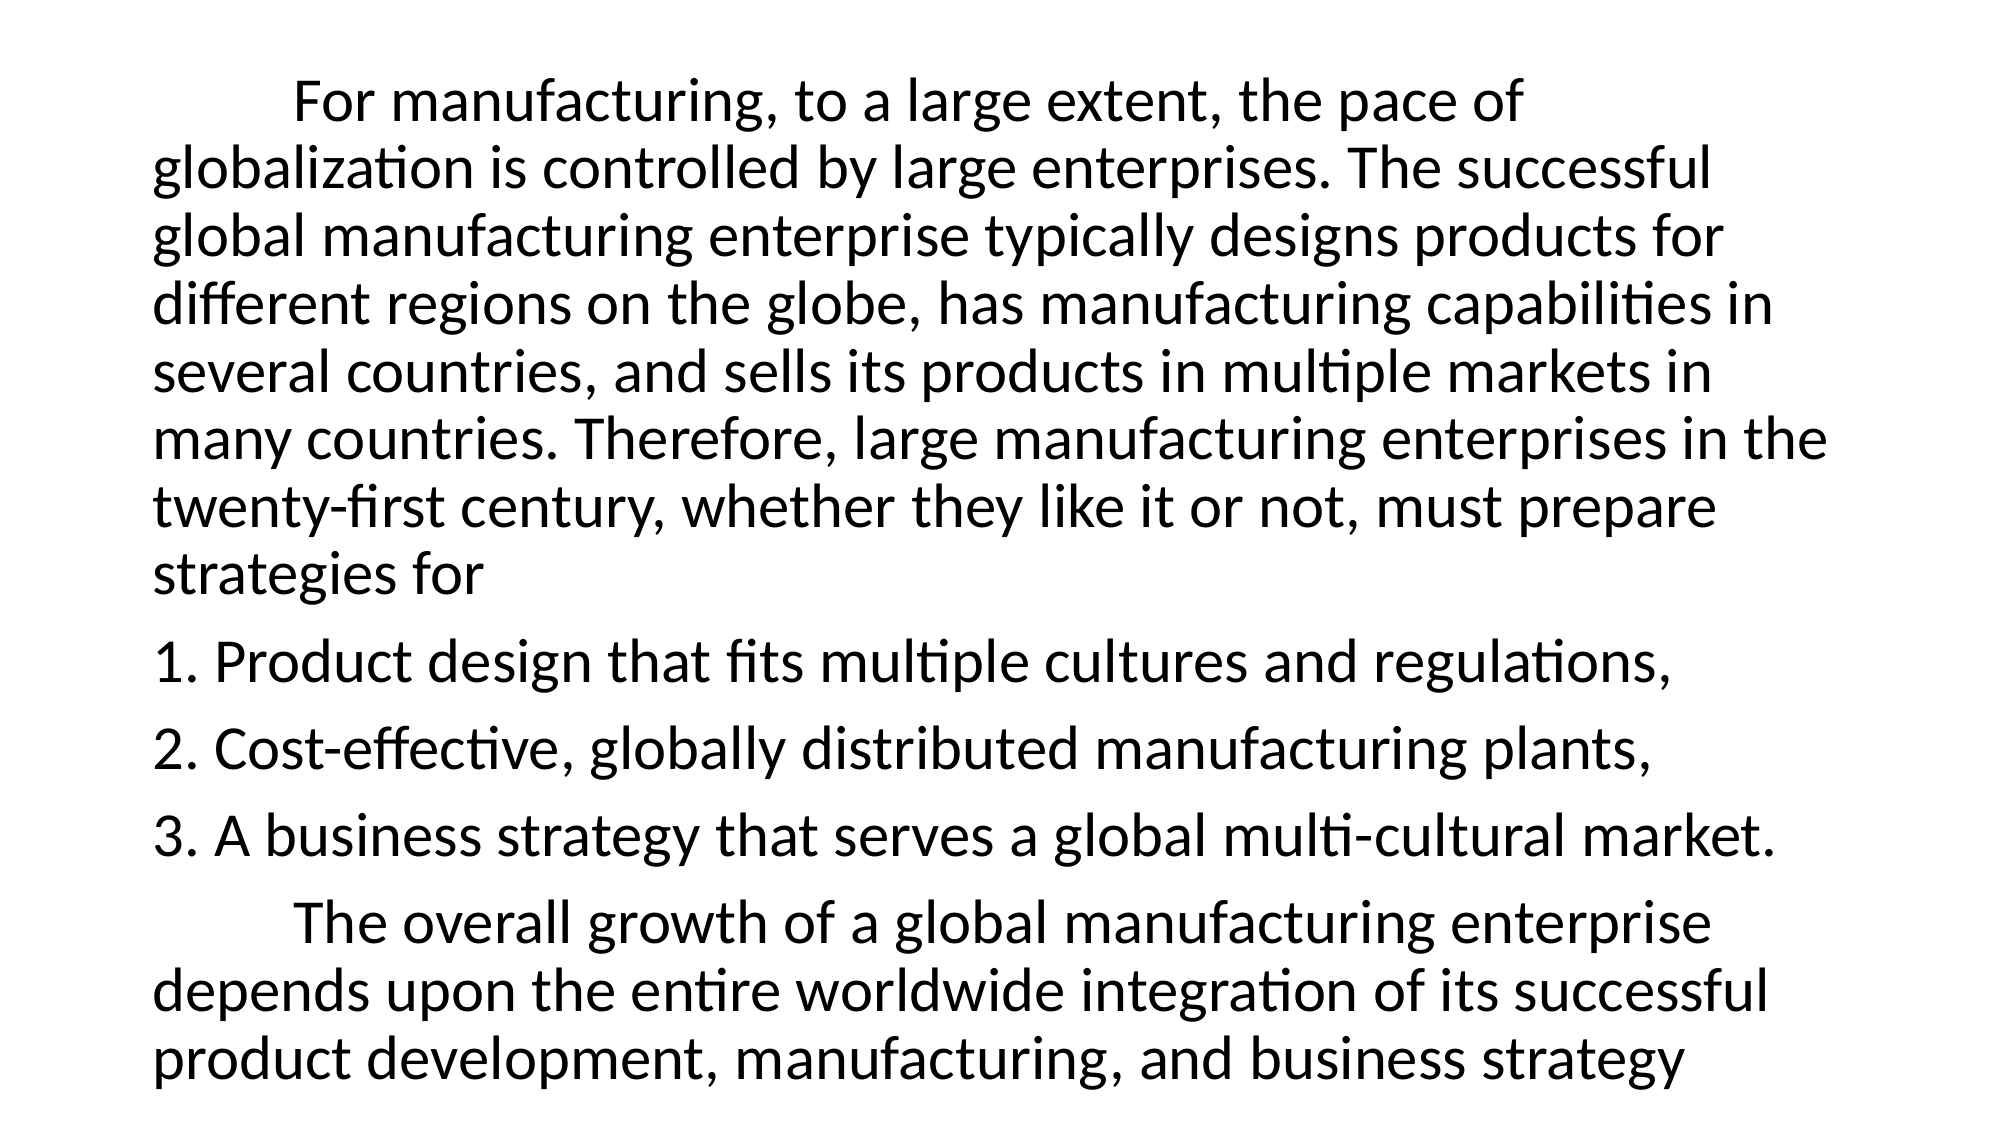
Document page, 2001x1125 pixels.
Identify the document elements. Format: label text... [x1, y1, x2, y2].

list For manufacturing, to a large extent, the pace of globalization is controlled by large enterprises. The successful global manufacturing enterprise typically designs products for different regions on the globe, has manufacturing capabilities in several countries, and sells its products in multiple markets in many countries. Therefore, large manufacturing enterprises in the twenty-first century, whether they like it or not, must prepare strategies for 1. Product design that fits multiple cultures and regulations, 2. Cost-effective, globally distributed manufacturing plants, 3. A business strategy that serves a global multi-cultural market. The overall growth of a global manufacturing enterprise depends upon the entire worldwide integration of its successful product development, manufacturing, and business strategy [137, 59, 1863, 1103]
